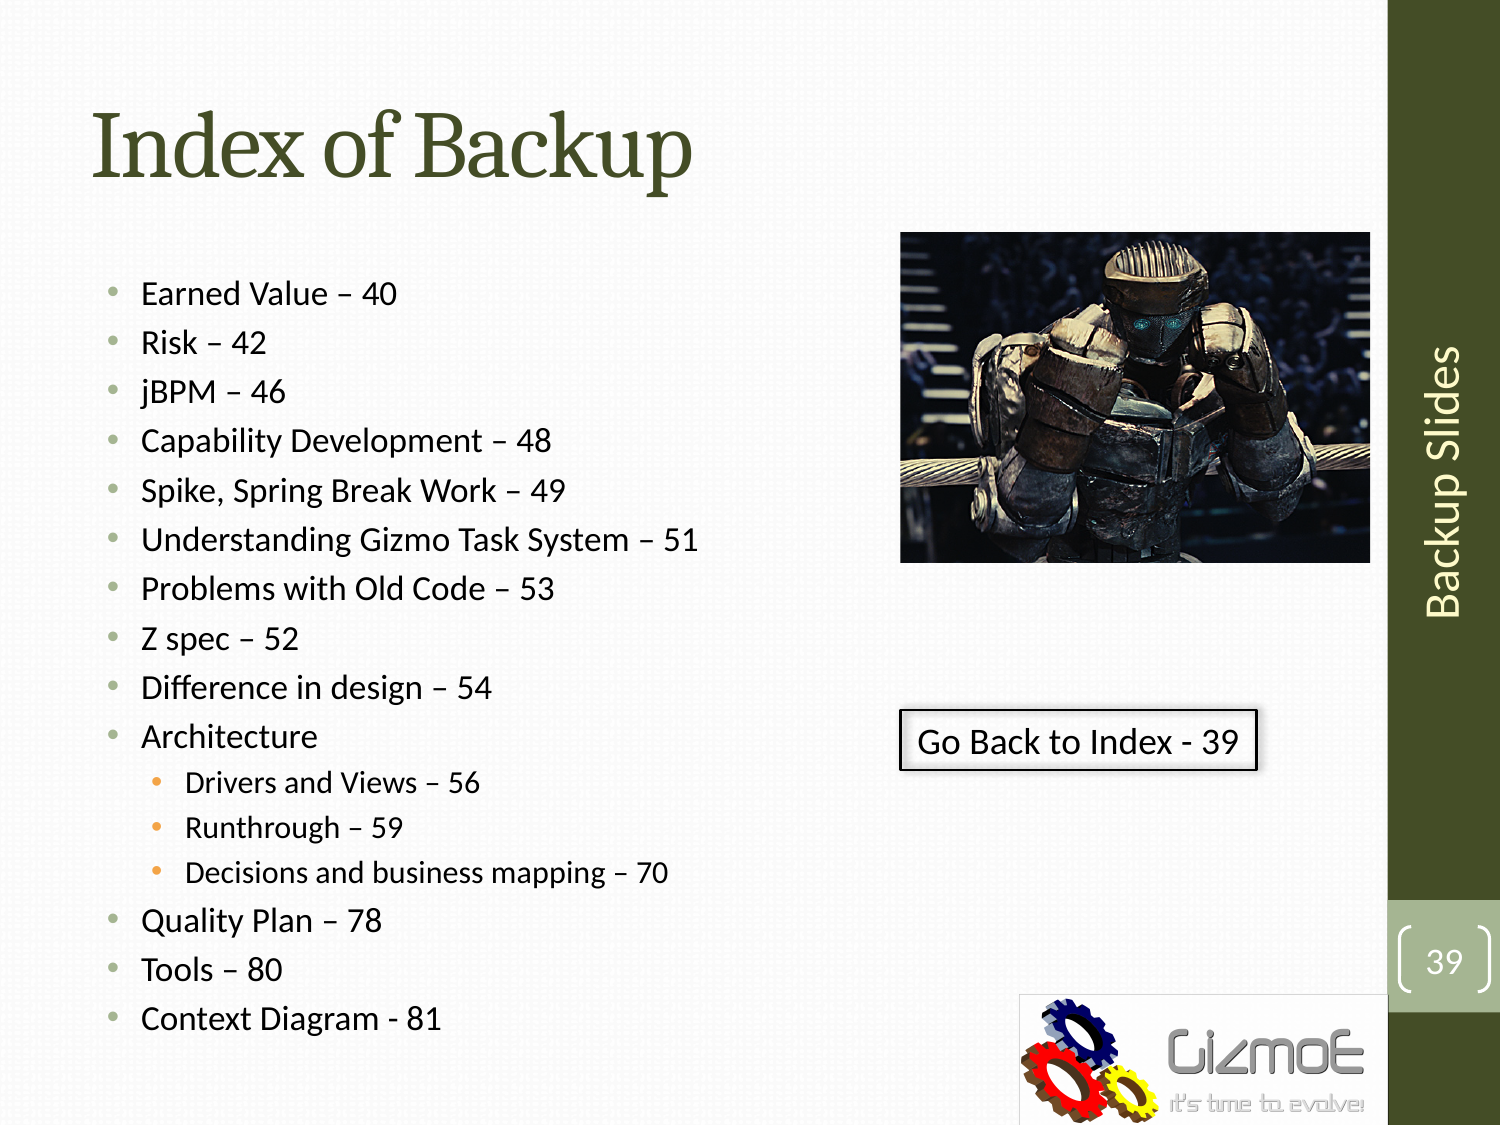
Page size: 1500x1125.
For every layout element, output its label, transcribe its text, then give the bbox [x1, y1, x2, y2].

title Index of Backup [75, 45, 1325, 233]
text_box [899, 709, 1258, 771]
slide_number 38 [1397, 925, 1492, 994]
list Earned Value – 40 Risk – 42 jBPM – 46 Capability Development – 48 Spike, Spring Break Work – 49 Understanding Gizmo Task System – 51 Problems with Old Code – 53 Z spec – 52 Difference in design – 54 Architecture Drivers and Views – 56 Runthrough – 59 Decisions and business mapping – 70 Quality Plan – 78 Tools – 80 Context Diagram - 81 [75, 262, 1325, 1050]
slide_number Backup Slides [1408, 288, 1469, 636]
picture [1015, 991, 1392, 1125]
text_box [900, 232, 1371, 563]
